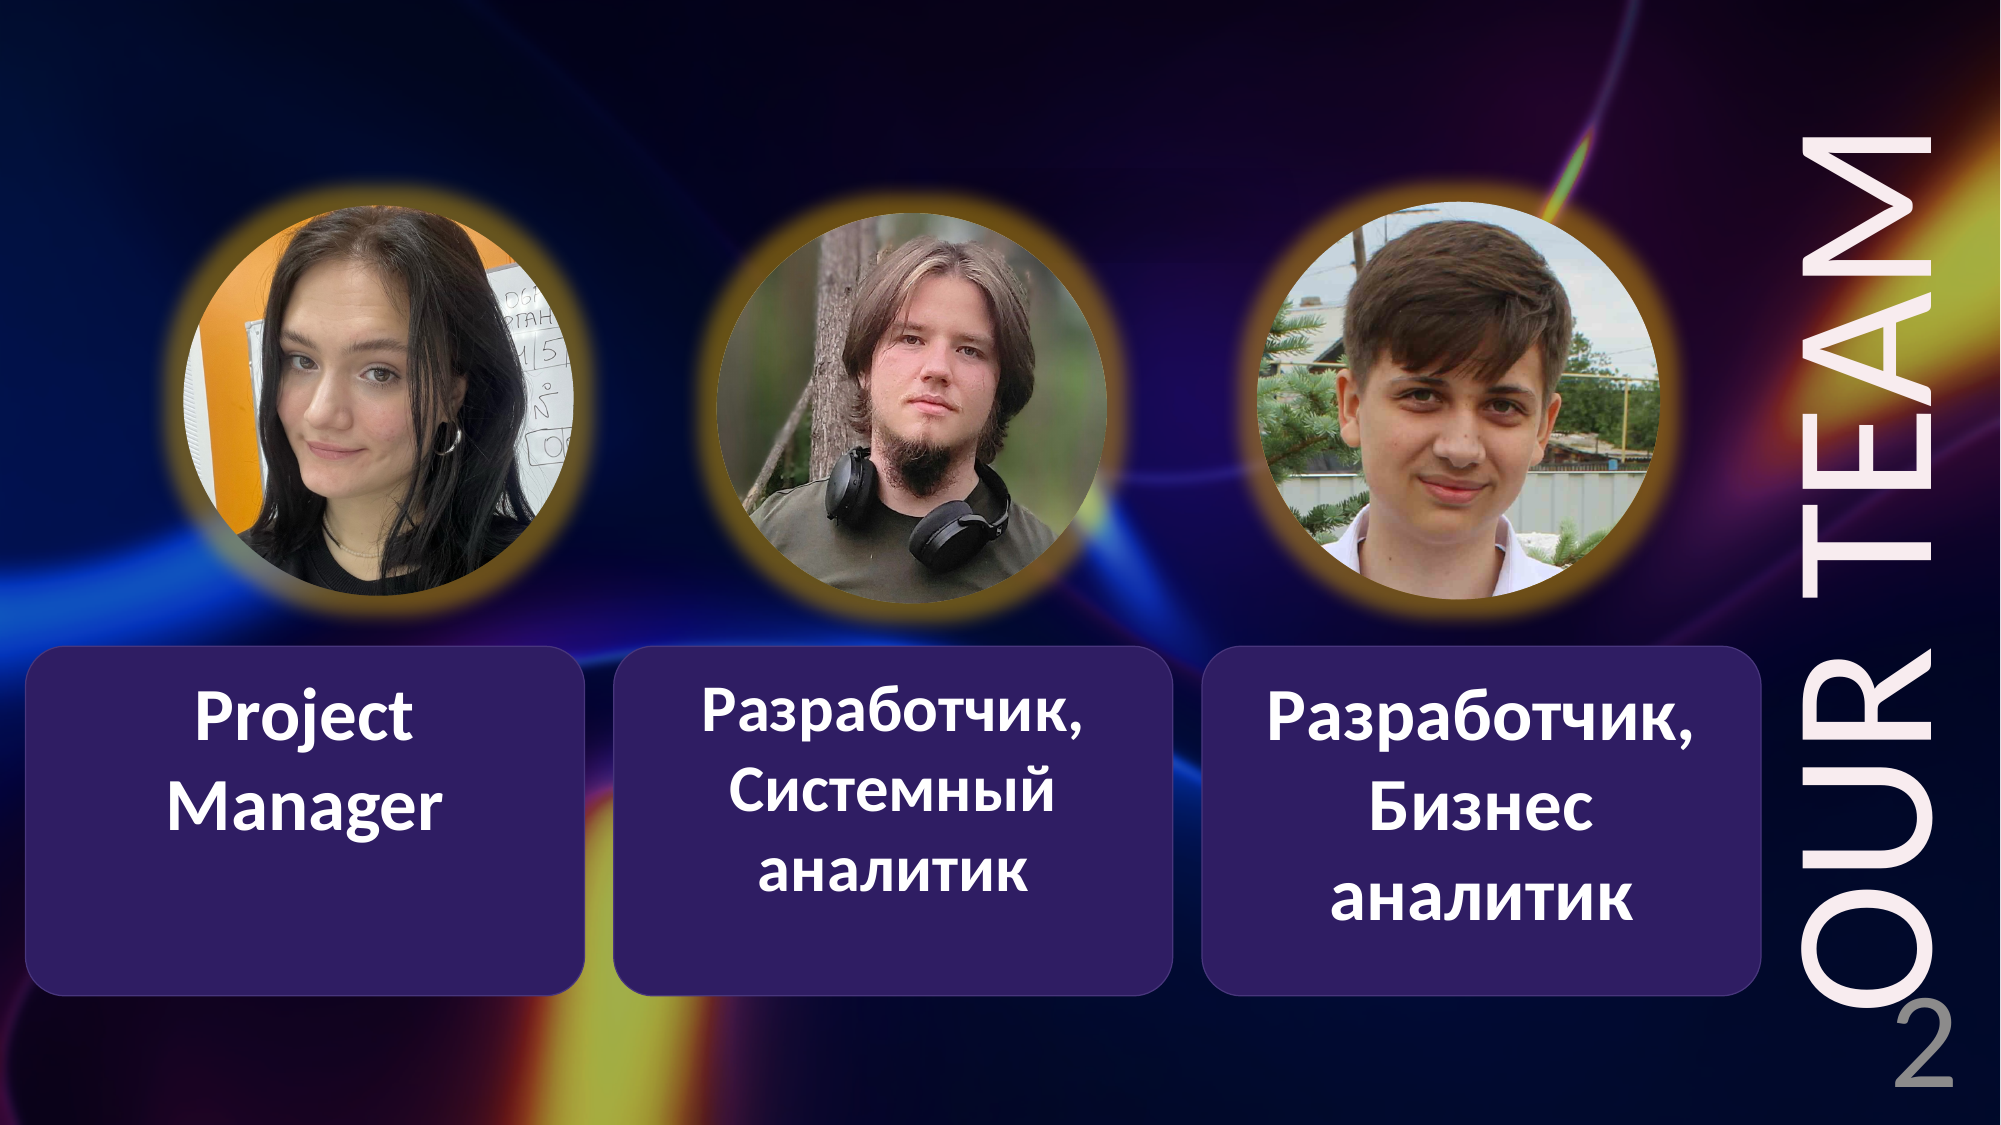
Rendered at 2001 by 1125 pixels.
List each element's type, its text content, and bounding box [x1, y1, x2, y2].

text_box Разработчик, Системный аналитик [613, 646, 1173, 996]
text_box OUR TEAM [1724, 77, 1980, 1030]
slide_number 2 [1492, 996, 1975, 1103]
picture [0, 0, 2001, 1125]
text_box Project Manager [25, 646, 585, 996]
text_box Разработчик, Бизнес аналитик [1201, 646, 1762, 996]
